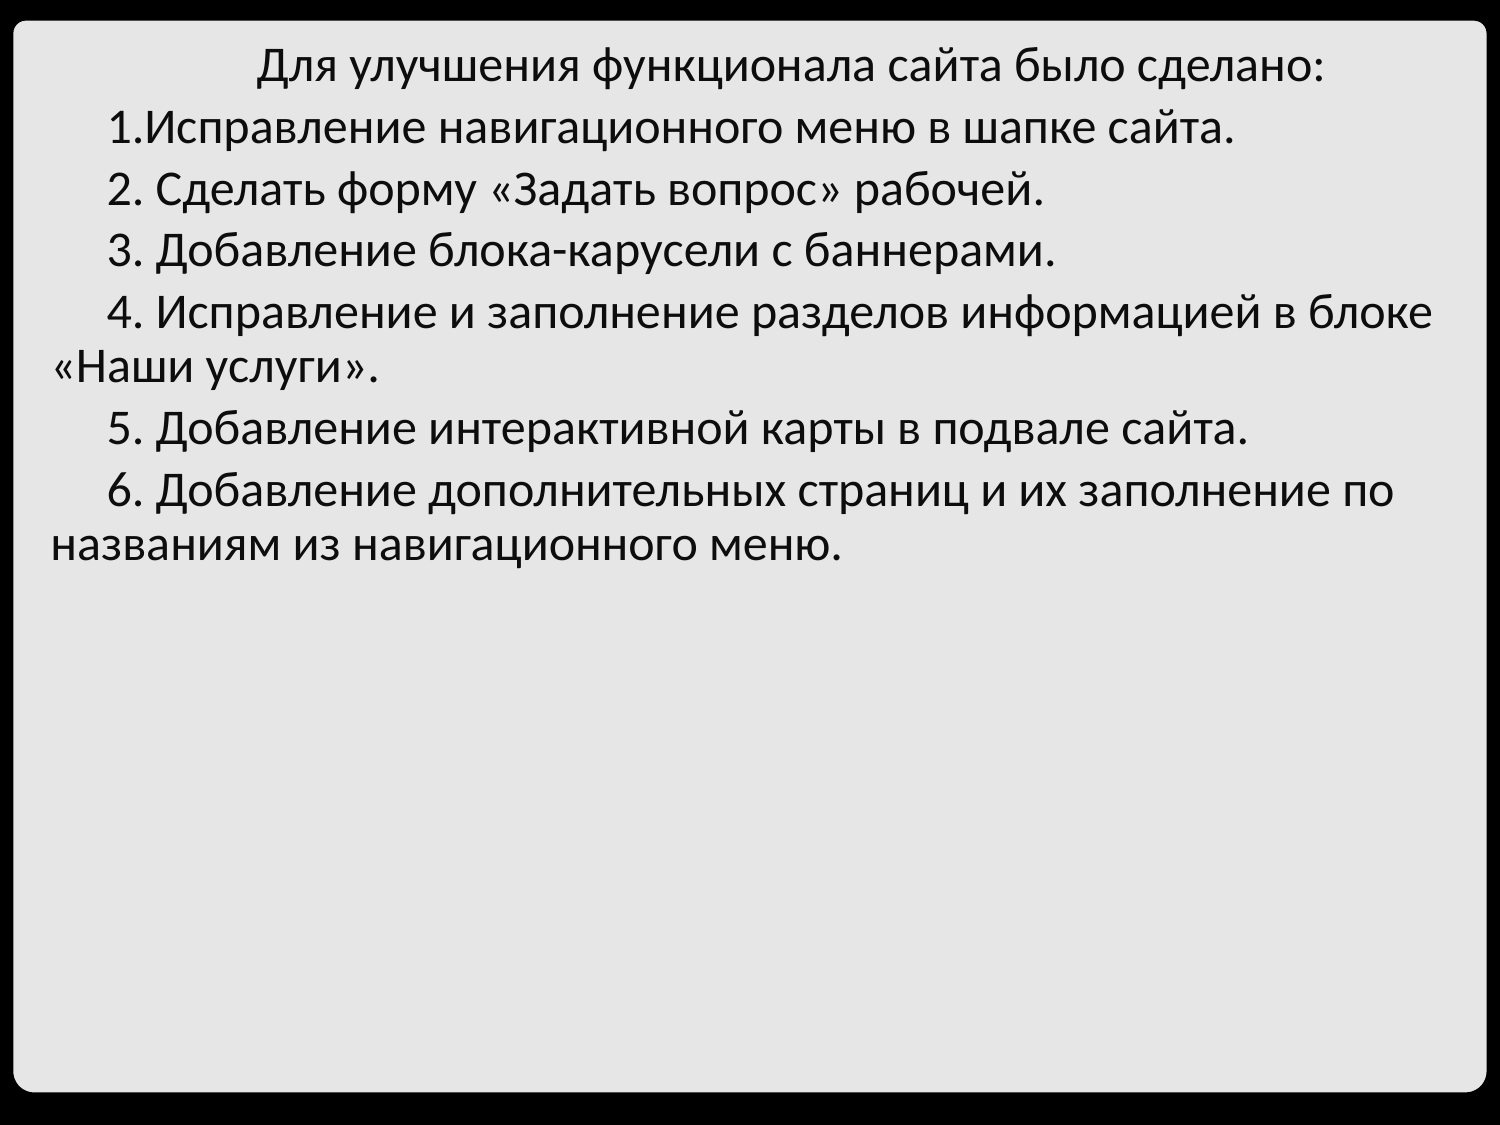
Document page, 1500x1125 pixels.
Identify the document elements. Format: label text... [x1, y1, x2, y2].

list Для улучшения функционала сайта было сделано: 1.Исправление навигационного меню в шапке сайта. 2. Сделать форму «Задать вопрос» рабочей. 3. Добавление блока-карусели с баннерами. 4. Исправление и заполнение разделов информацией в блоке «Наши услуги». 5. Добавление интерактивной карты в подвале сайта. 6. Добавление дополнительных страниц и их заполнение по названиям из навигационного меню. [35, 30, 1465, 622]
text_box [11, 19, 1489, 1094]
